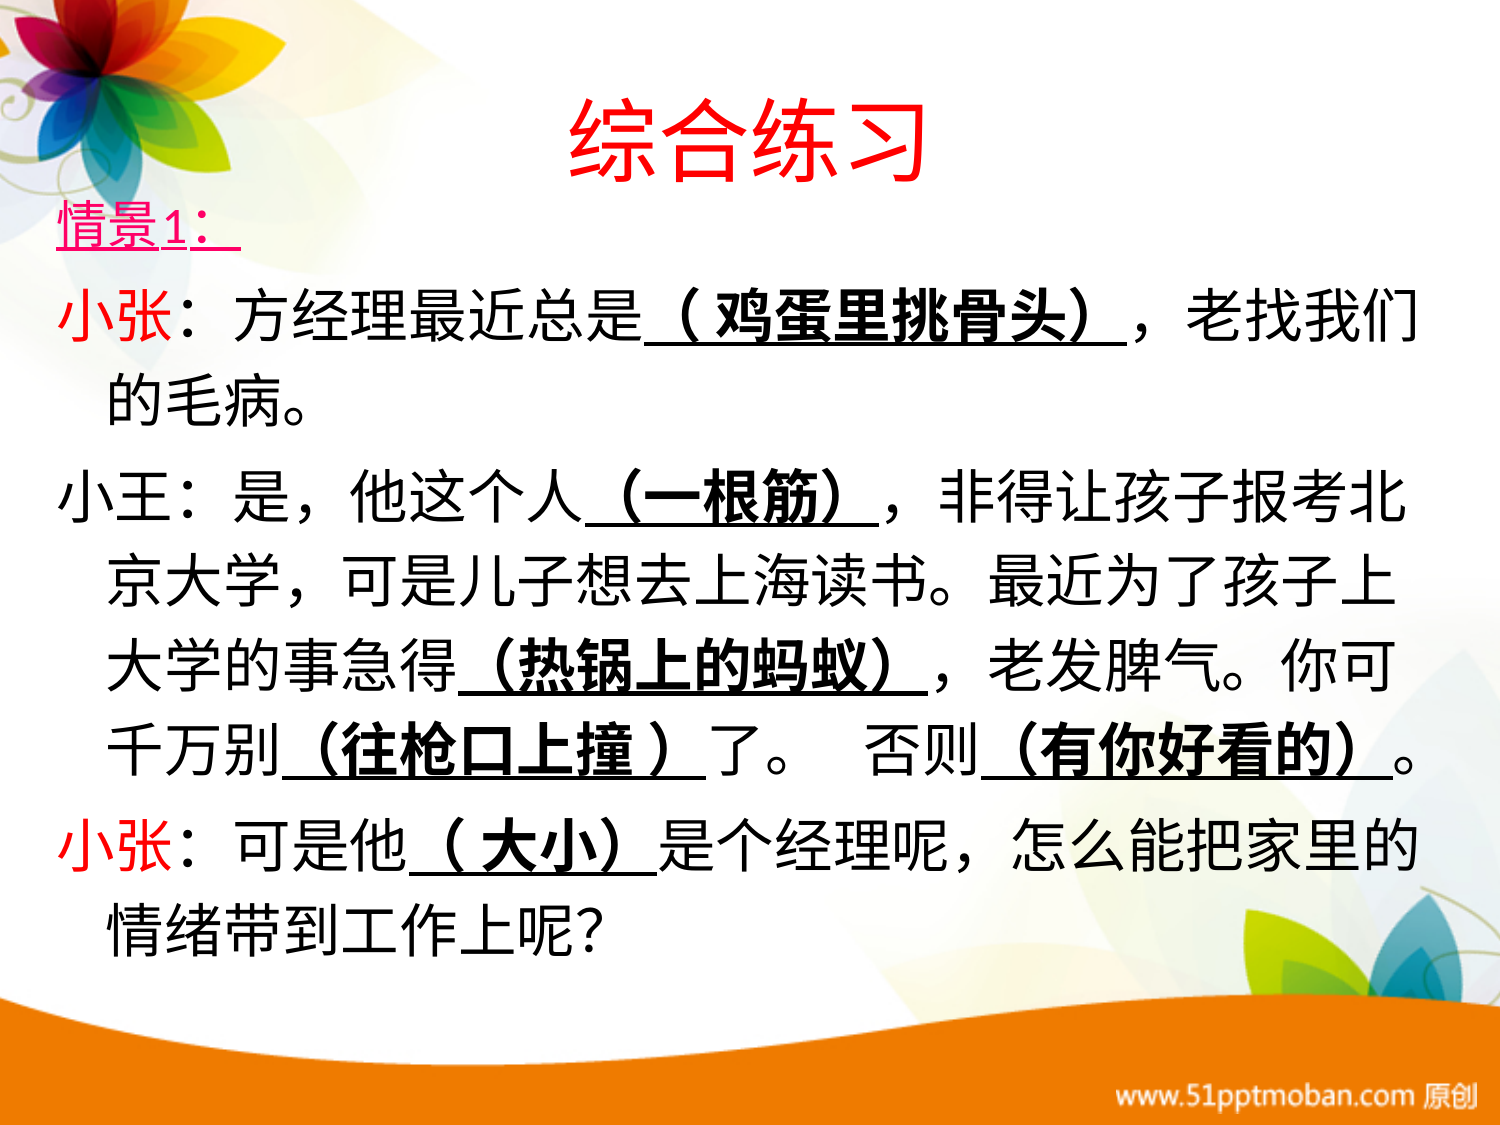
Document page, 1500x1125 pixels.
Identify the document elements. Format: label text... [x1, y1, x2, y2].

title 综合练习 [75, 45, 1425, 184]
list 情景1： 小张：方经理最近总是（ 鸡蛋里挑骨头），老找我们的毛病。 小王：是，他这个人（一根筋），非得让孩子报考北京大学，可是儿子想去上海读书。最近为了孩子上大学的事急得（热锅上的蚂蚁），老发脾气。你可千万别（往枪口上撞 ）了。 否则（有你好看的）。 小张：可是他（ 大小）是个经理呢，怎么能把家里的情绪带到工作上呢？ [41, 184, 1471, 1083]
picture [0, 0, 1500, 1125]
